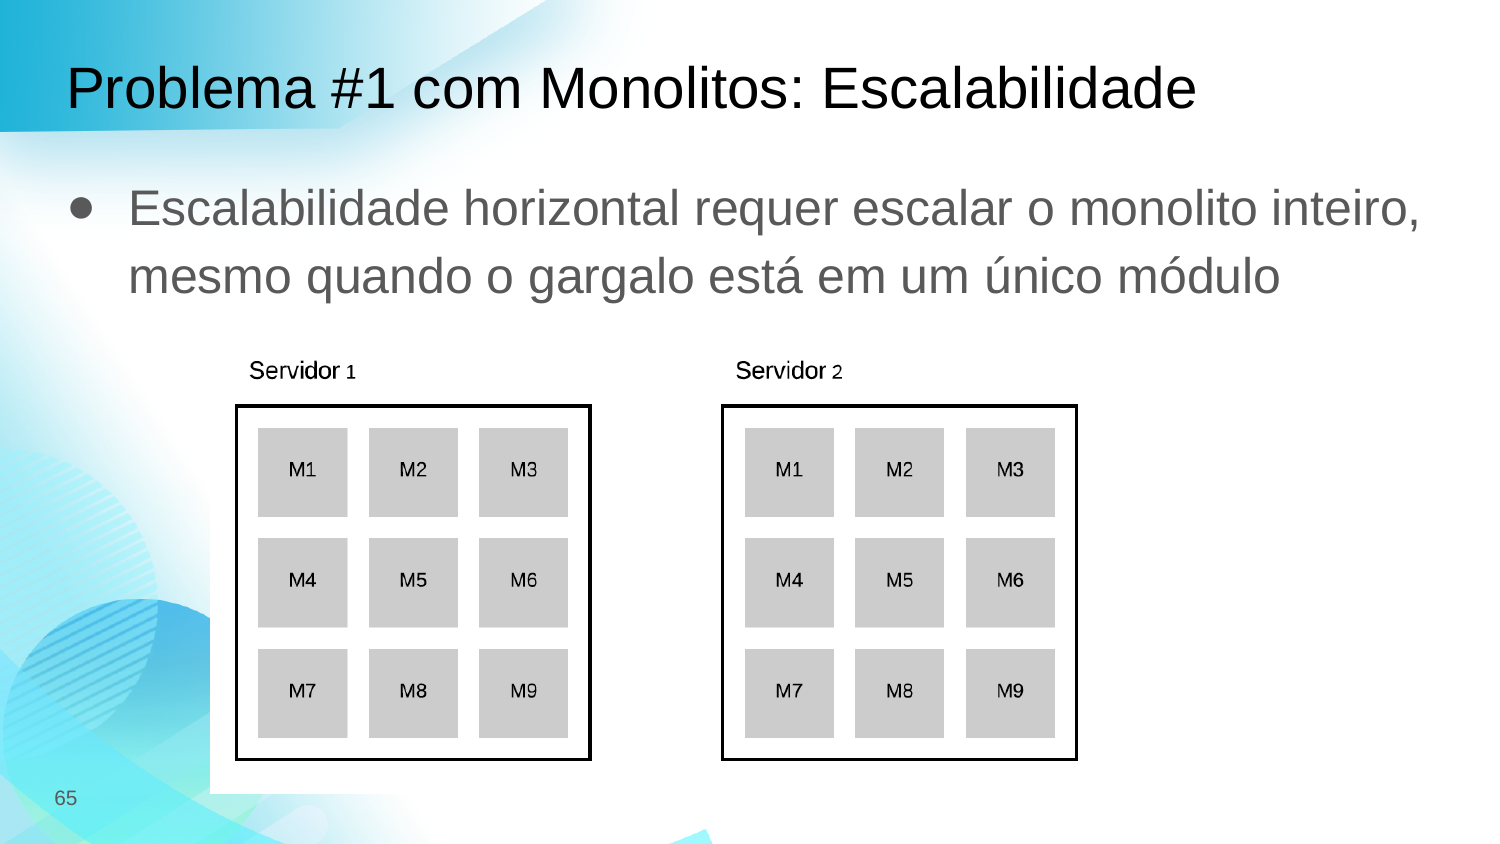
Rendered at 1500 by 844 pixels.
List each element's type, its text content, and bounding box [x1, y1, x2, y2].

slide_number 65 [2, 764, 93, 830]
title Problema #1 com Monolitos: Escalabilidade [51, 35, 1449, 130]
list Escalabilidade horizontal requer escalar o monolito inteiro, mesmo quando o gargalo está em um único módulo [38, 151, 1482, 287]
picture [0, 0, 1500, 844]
